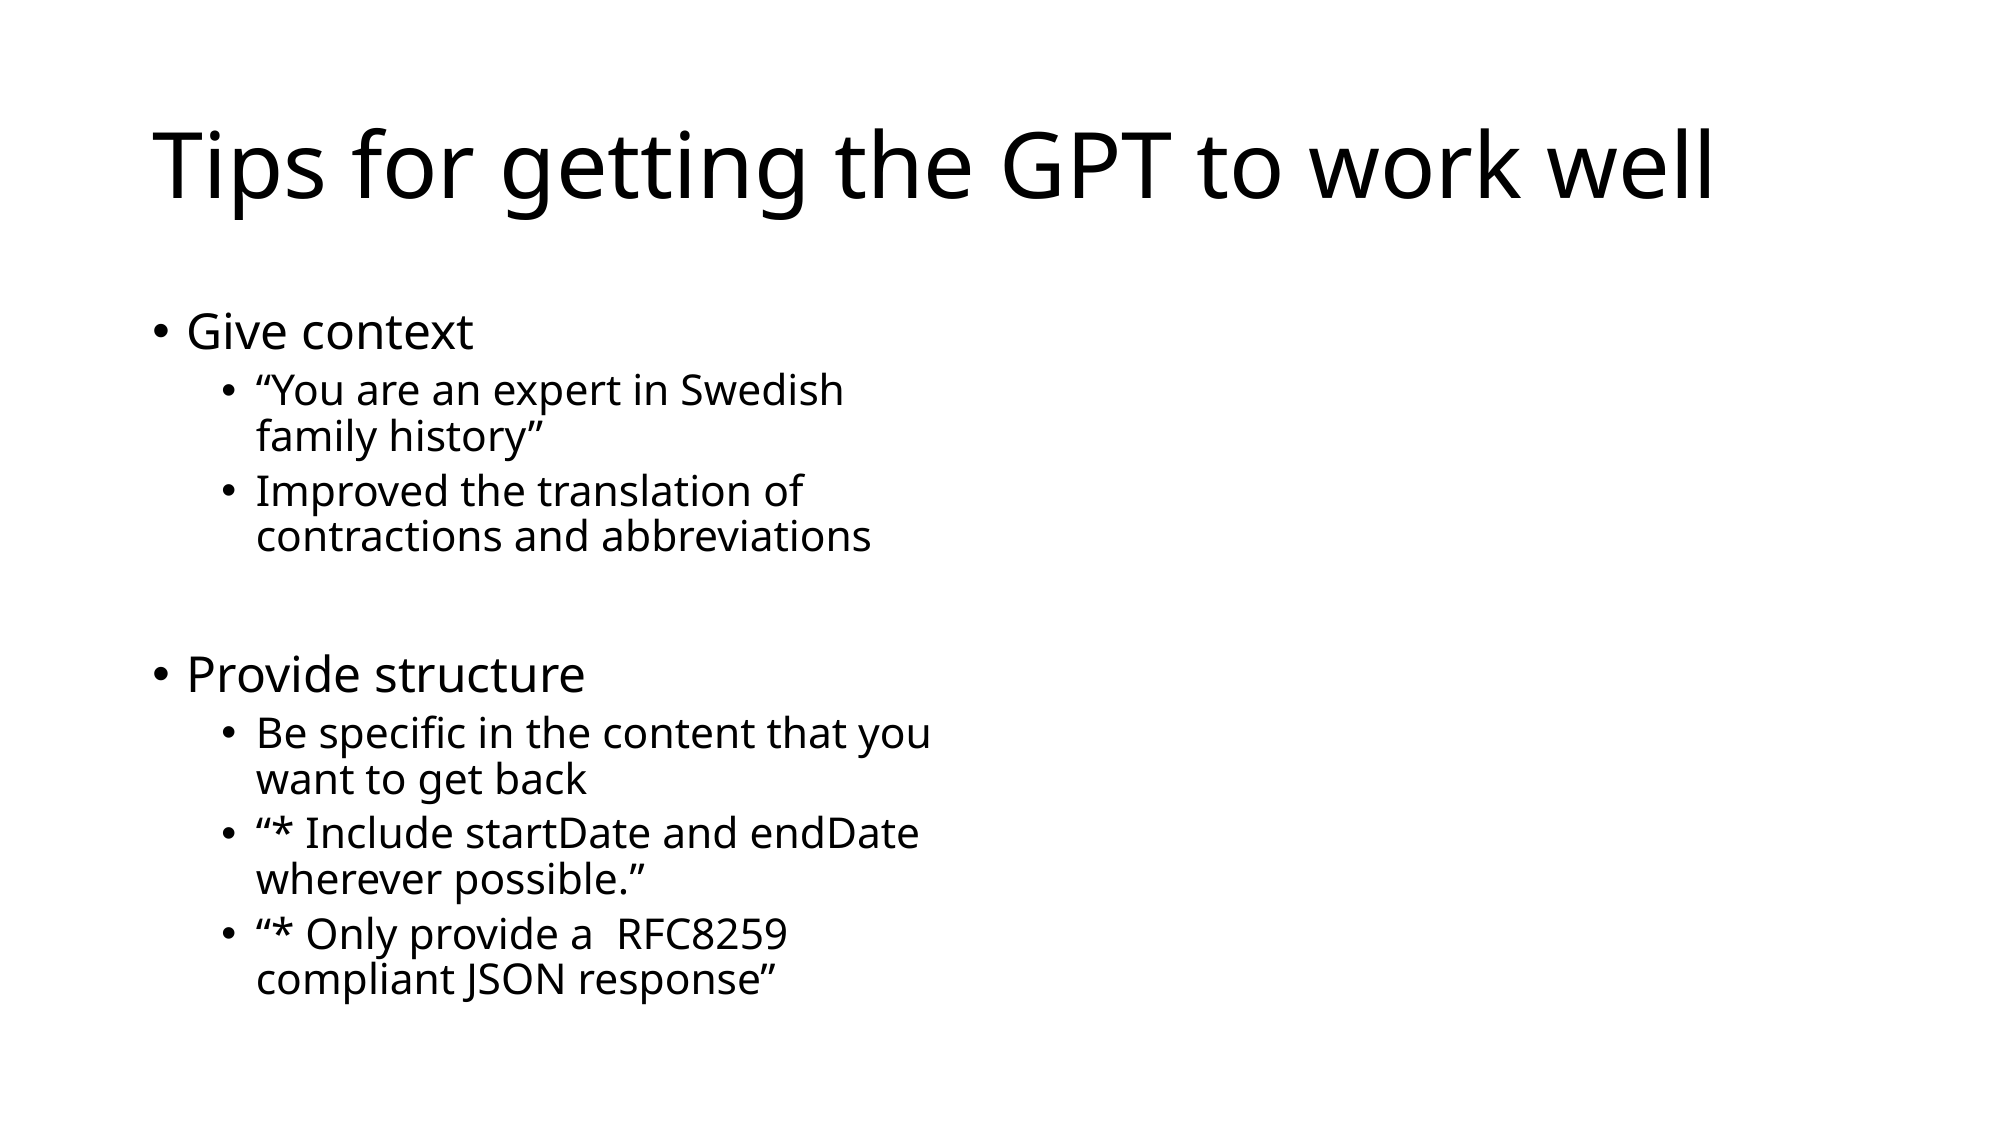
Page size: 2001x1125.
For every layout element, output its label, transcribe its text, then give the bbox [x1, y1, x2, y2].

title Tips for getting the GPT to work well [137, 59, 1863, 278]
list Give context “You are an expert in Swedish family history” Improved the translation of contractions and abbreviations Provide structure Be specific in the content that you want to get back “* Include startDate and endDate wherever possible.” “* Only provide a RFC8259 compliant JSON response” [137, 299, 988, 1014]
